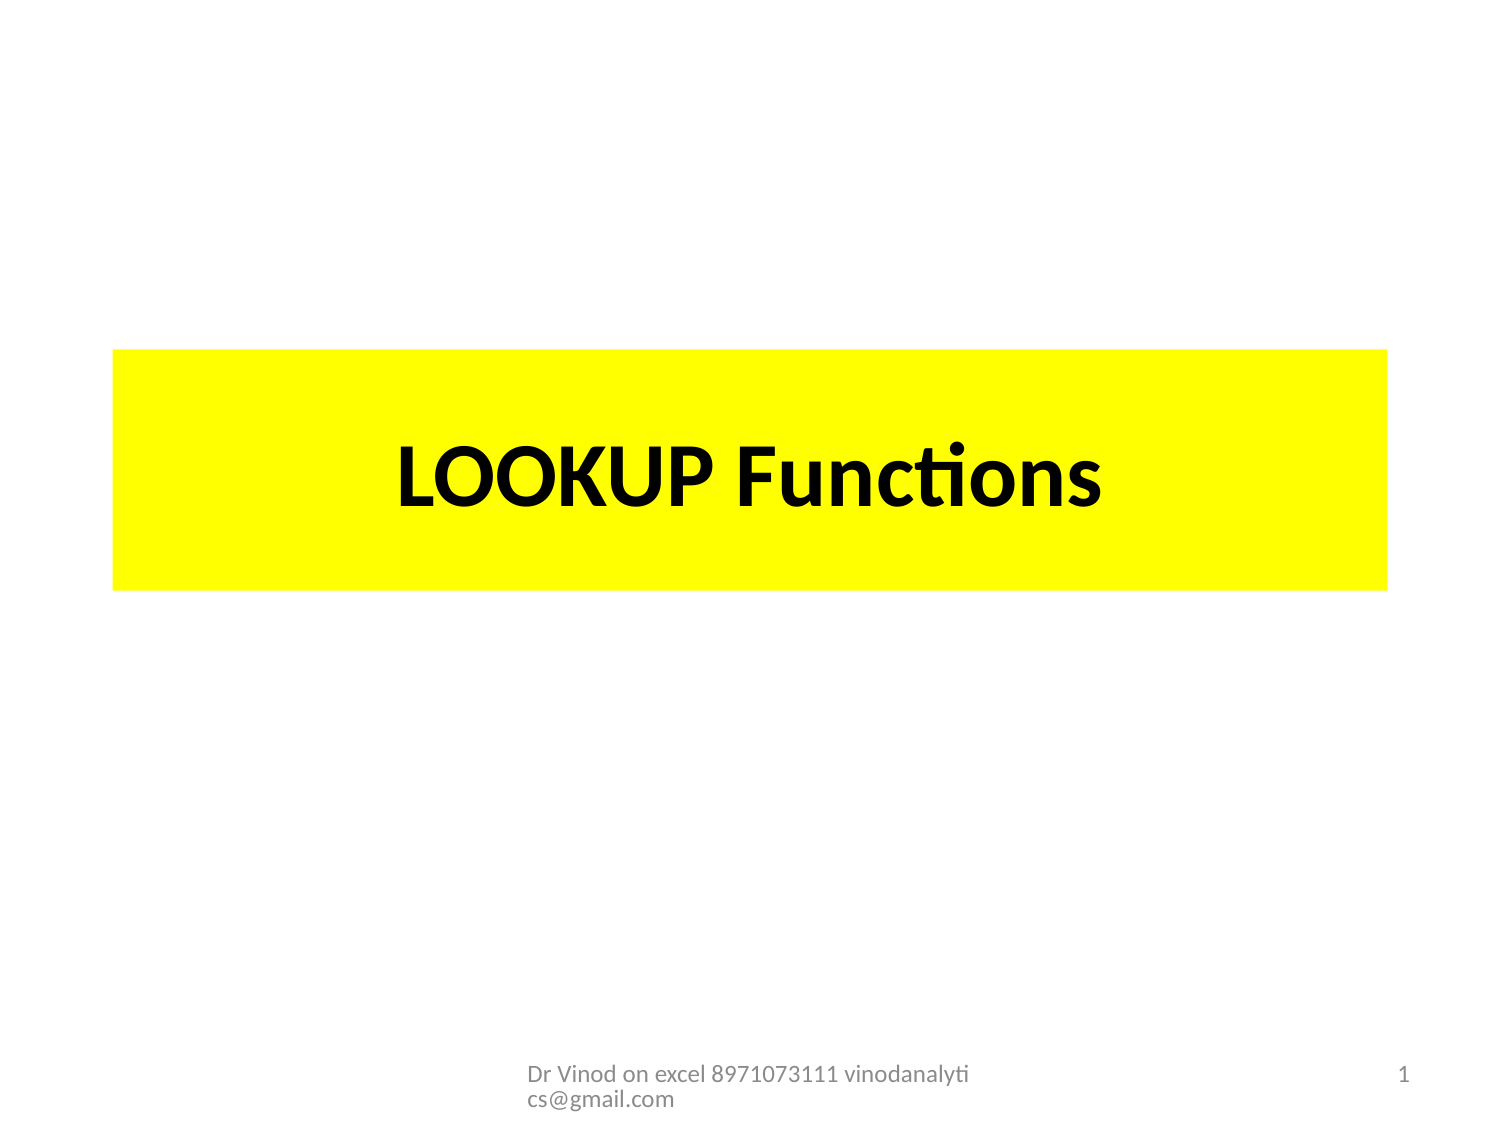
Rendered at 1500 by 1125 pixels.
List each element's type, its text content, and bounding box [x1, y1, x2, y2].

footer Dr Vinod on excel 8971073111 vinodanalytics@gmail.com [512, 1042, 988, 1103]
slide_number 1 [1074, 1042, 1425, 1103]
title LOOKUP Functions [112, 349, 1388, 591]
